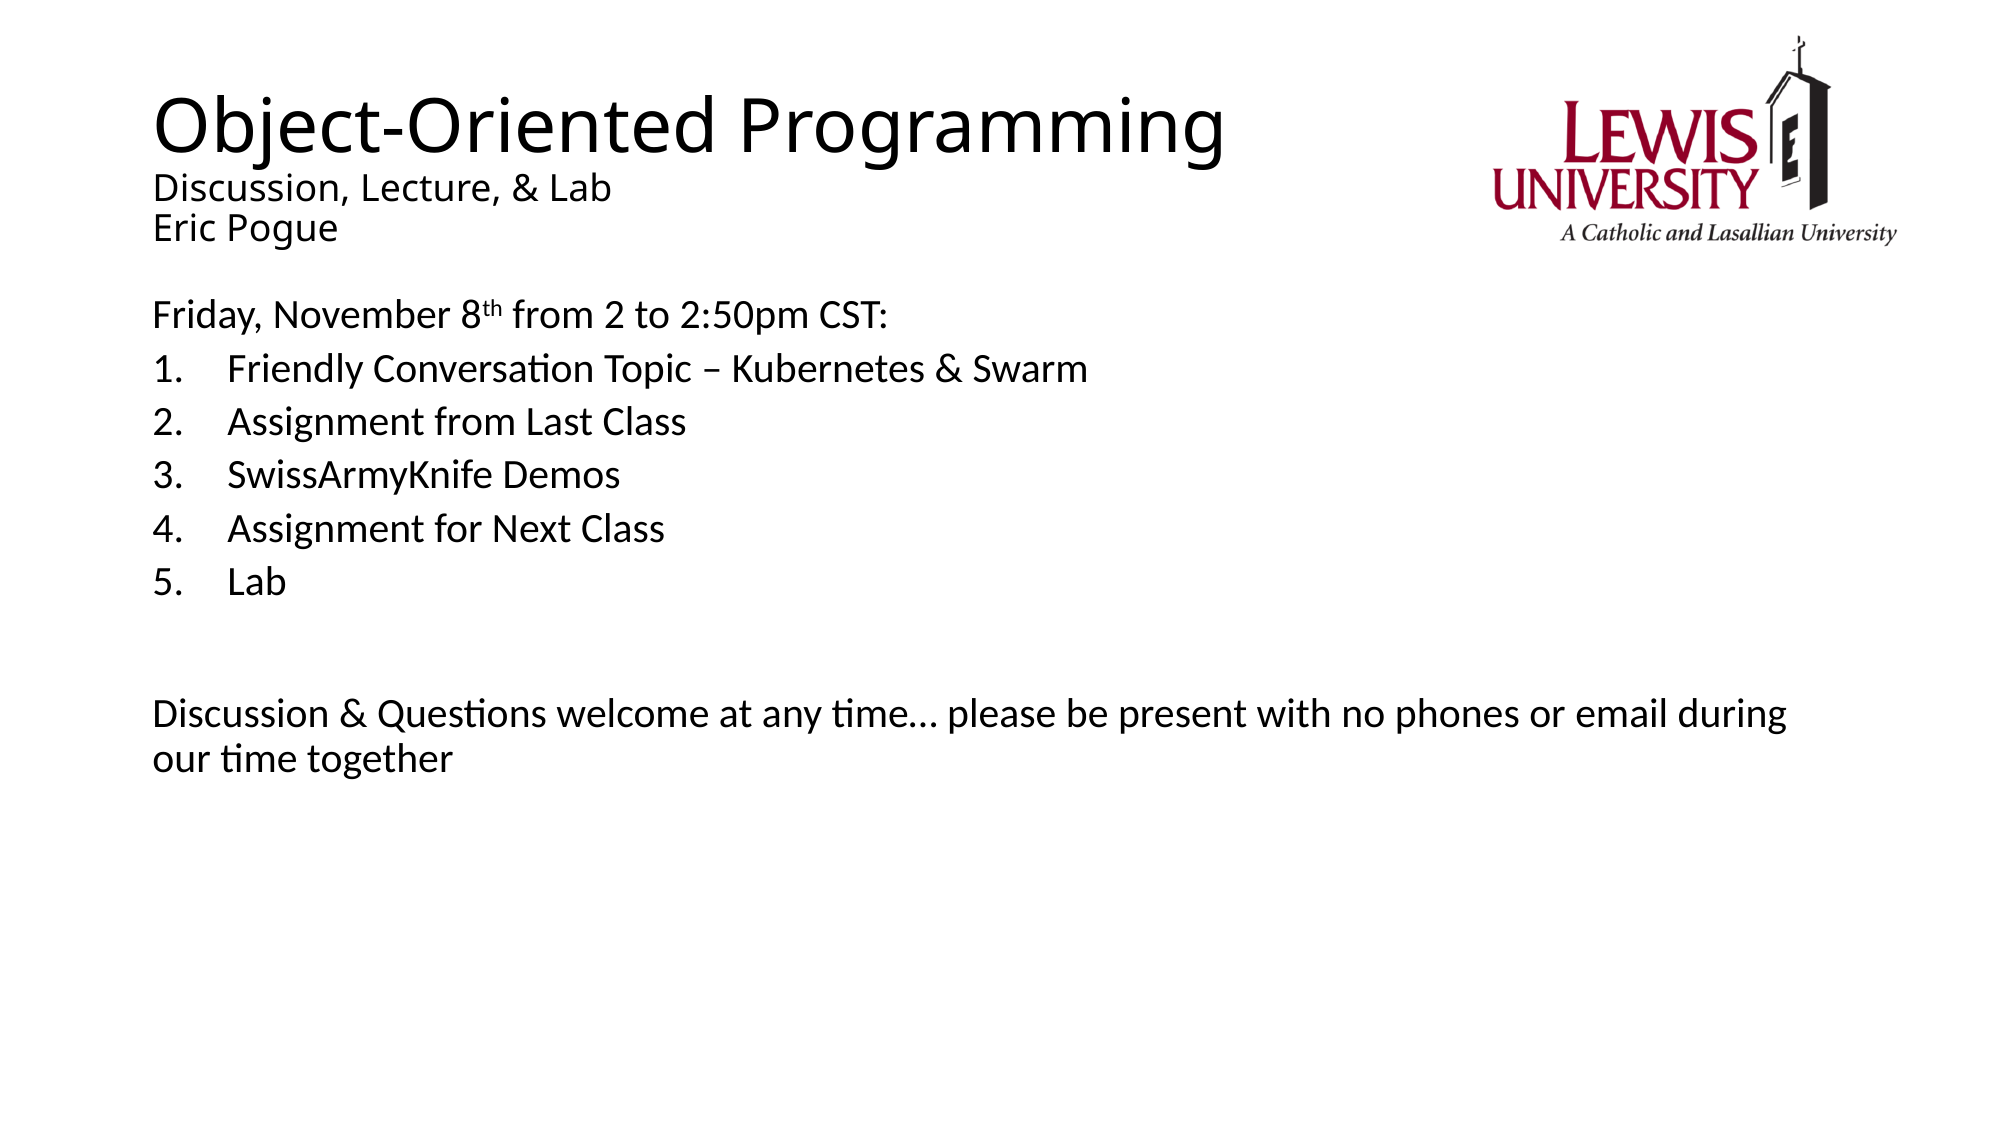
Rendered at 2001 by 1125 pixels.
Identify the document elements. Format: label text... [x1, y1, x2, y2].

list Friday, November 8th from 2 to 2:50pm CST: Friendly Conversation Topic – Kubernetes & Swarm Assignment from Last Class SwissArmyKnife Demos Assignment for Next Class Lab Discussion & Questions welcome at any time… please be present with no phones or email during our time together [137, 285, 1863, 1014]
picture [1466, 25, 1903, 250]
title Object-Oriented Programming Discussion, Lecture, & Lab Eric Pogue [137, 59, 1330, 278]
